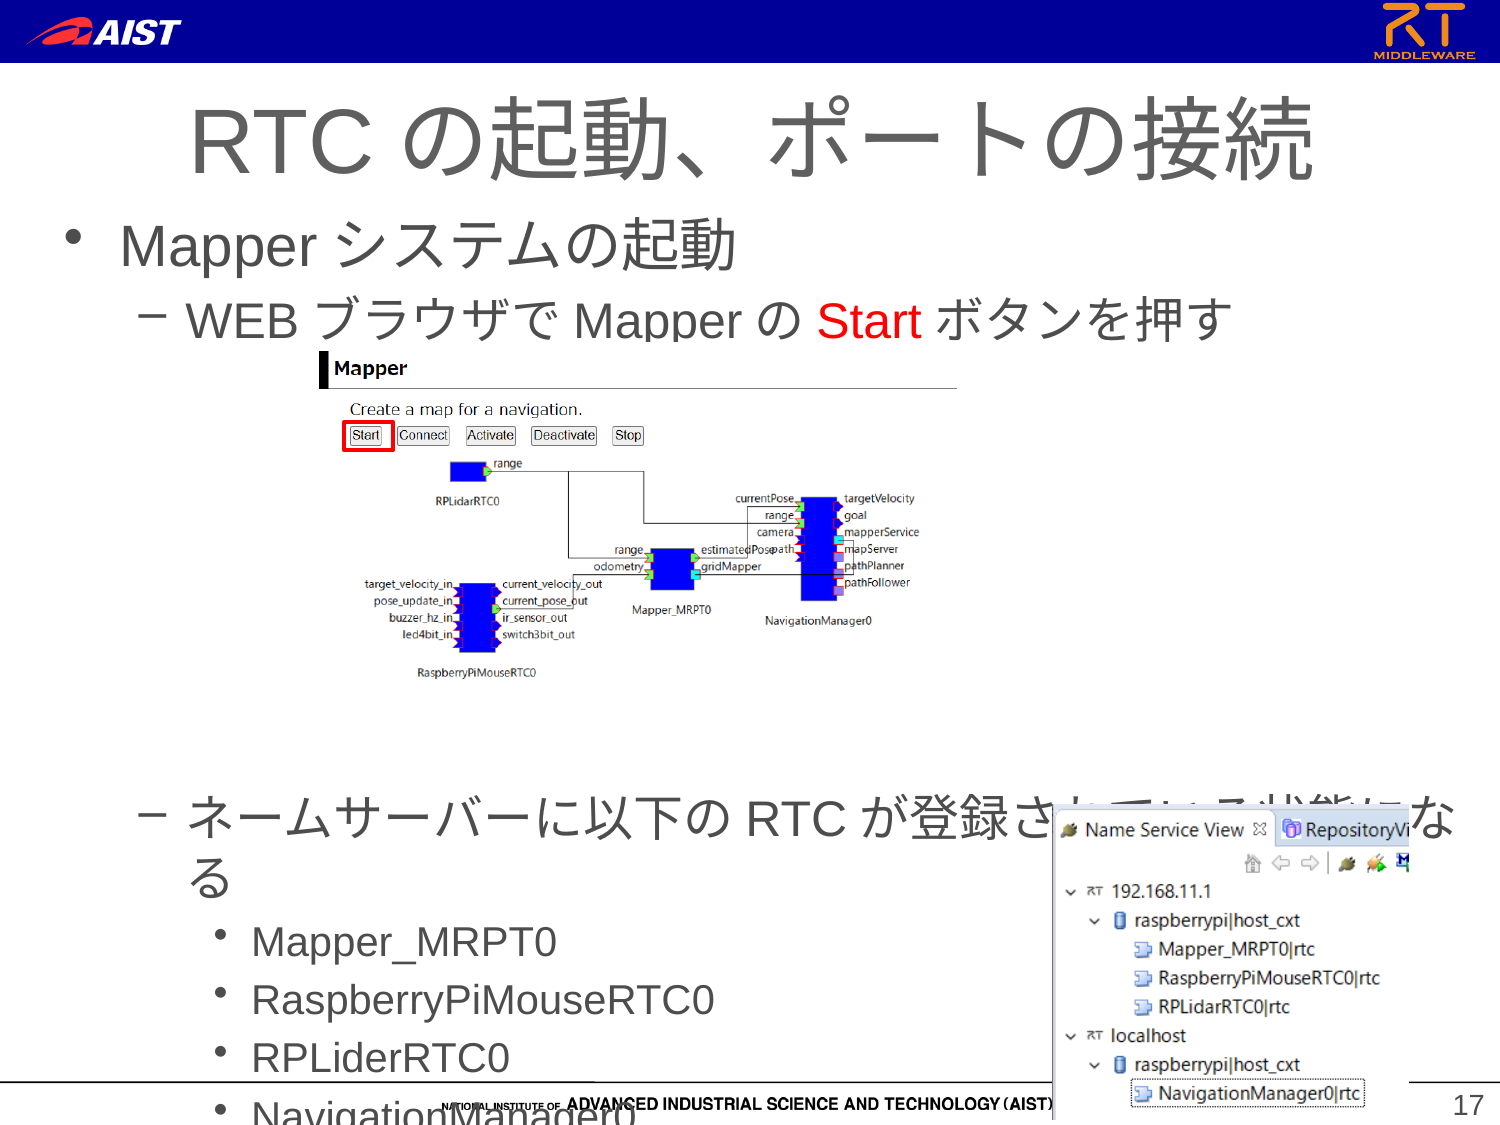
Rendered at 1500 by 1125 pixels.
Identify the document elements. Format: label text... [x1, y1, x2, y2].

picture [0, 0, 1500, 63]
slide_number 17 [1412, 1078, 1500, 1125]
picture [306, 342, 957, 695]
picture [442, 804, 1410, 1121]
text_box RTCの起動、ポートの接続 [29, 66, 1474, 208]
list Mapperシステムの起動 WEBブラウザでMapperのStartボタンを押す ネームサーバーに以下のRTCが登録されている状態になる Mapper_MRPT0 RaspberryPiMouseRTC0 RPLiderRTC0 NavigationManager0 [48, 208, 1474, 1079]
